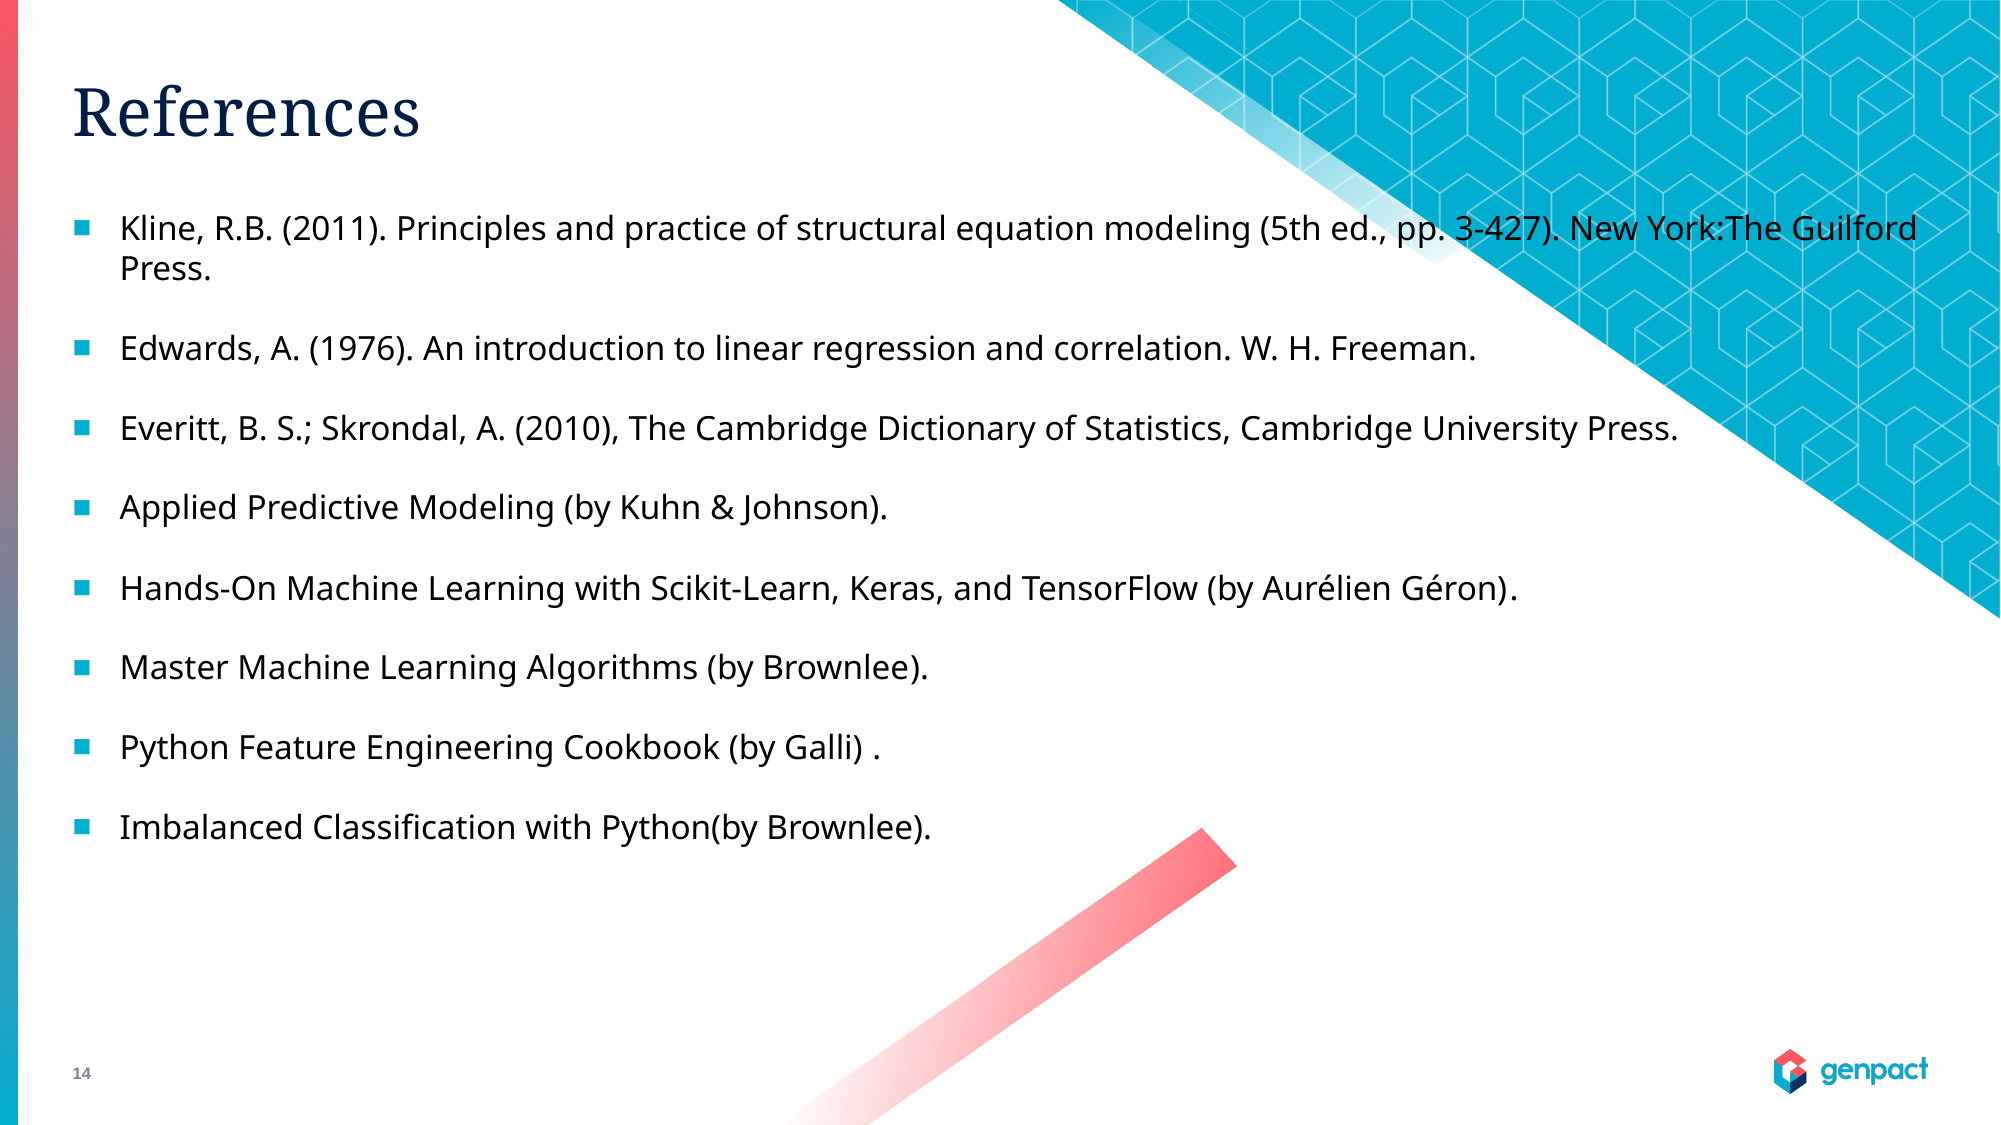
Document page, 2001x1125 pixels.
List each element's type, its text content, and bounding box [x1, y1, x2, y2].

list Kline, R.B. (2011). Principles and practice of structural equation modeling (5th ed., pp. 3-427). New York:The Guilford Press. Edwards, A. (1976). An introduction to linear regression and correlation. W. H. Freeman. Everitt, B. S.; Skrondal, A. (2010), The Cambridge Dictionary of Statistics, Cambridge University Press. Applied Predictive Modeling (by Kuhn & Johnson). Hands-On Machine Learning with Scikit-Learn, Keras, and TensorFlow (by Aurélien Géron). Master Machine Learning Algorithms (by Brownlee). Python Feature Engineering Cookbook (by Galli) . Imbalanced Classification with Python(by Brownlee). [72, 207, 1944, 1002]
title References [72, 28, 1036, 192]
picture [1774, 1049, 1928, 1094]
